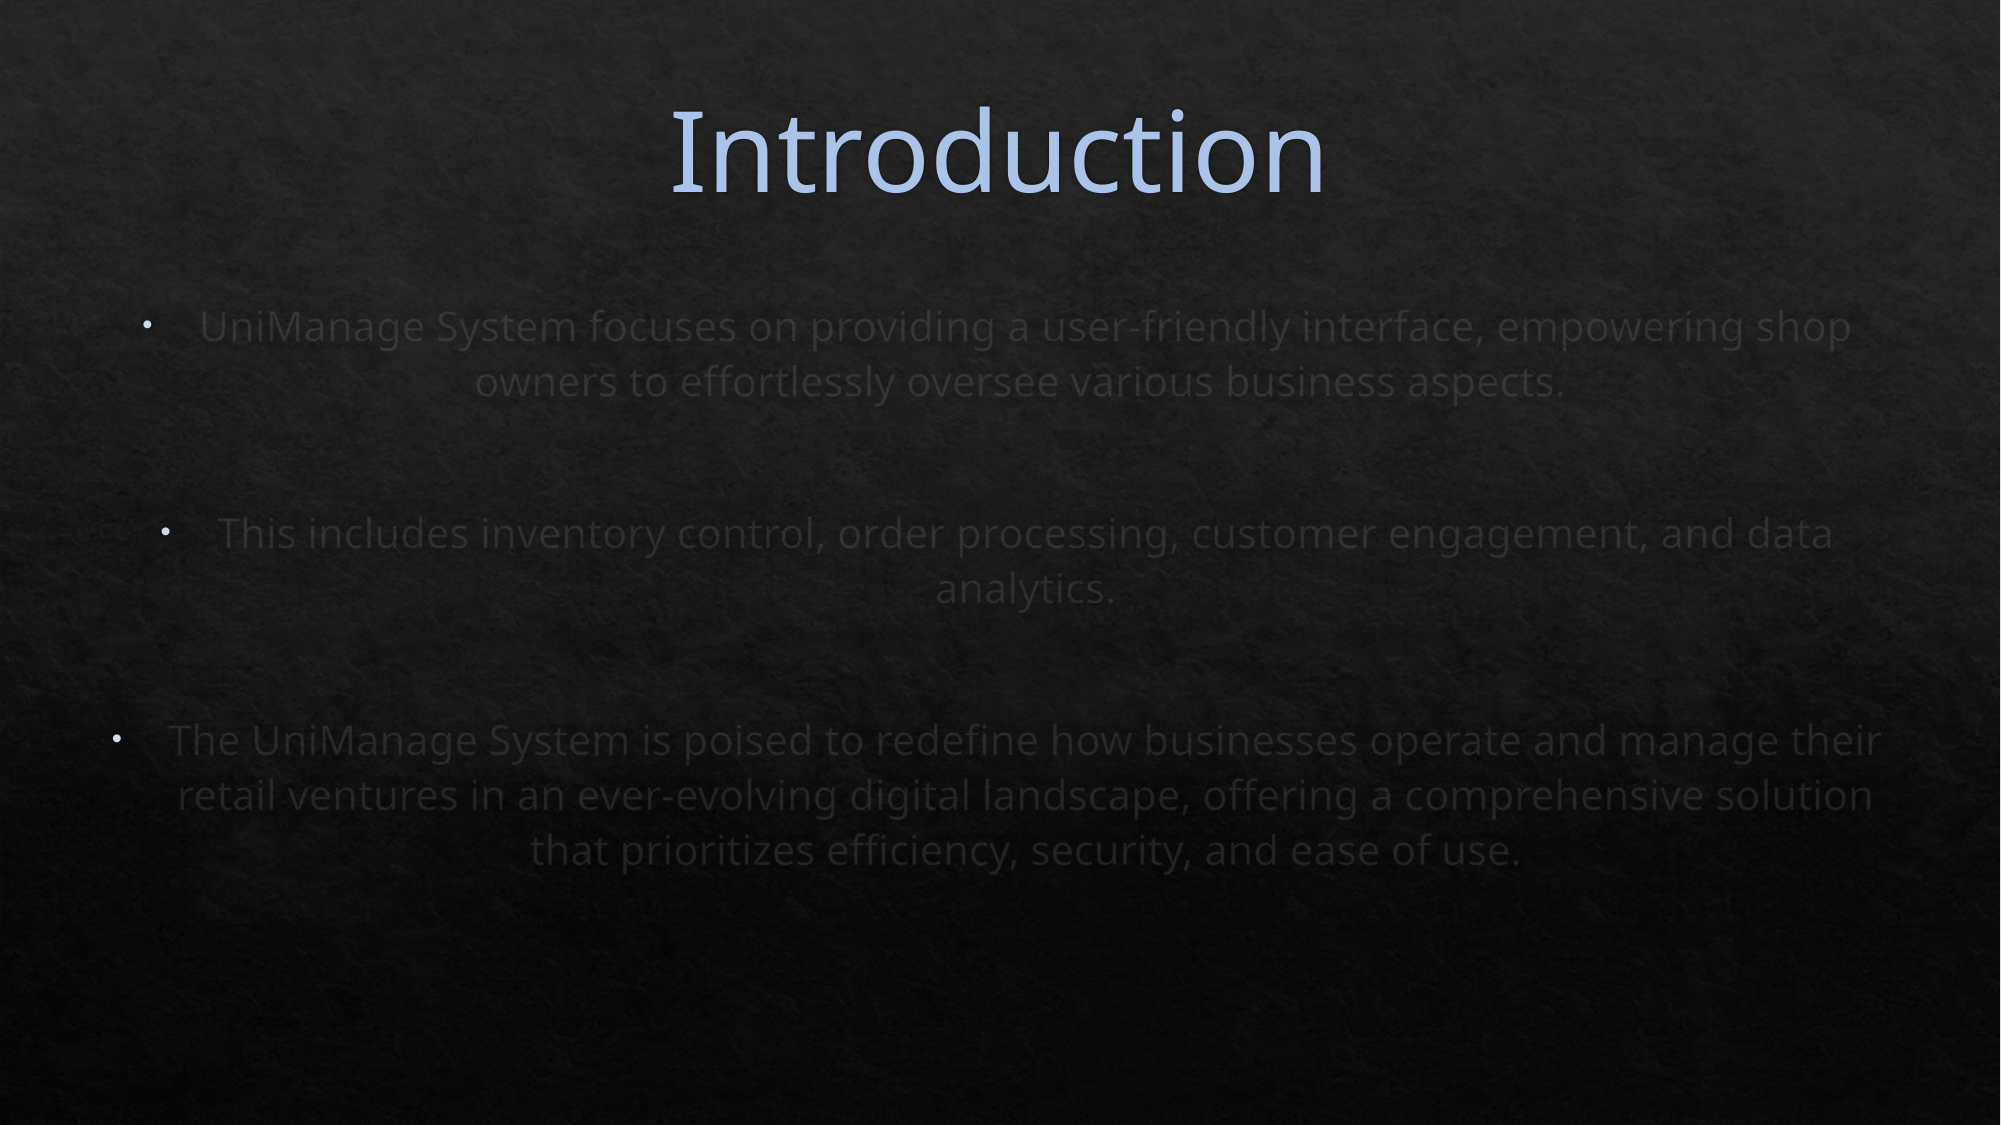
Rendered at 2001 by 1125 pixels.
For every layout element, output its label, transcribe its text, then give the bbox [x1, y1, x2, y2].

subtitle UniManage System focuses on providing a user-friendly interface, empowering shop owners to effortlessly oversee various business aspects. This includes inventory control, order processing, customer engagement, and data analytics. The UniManage System is poised to redefine how businesses operate and manage their retail ventures in an ever-evolving digital landscape, offering a comprehensive solution that prioritizes efficiency, security, and ease of use. [87, 287, 1909, 1071]
title Introduction [225, 66, 1775, 225]
